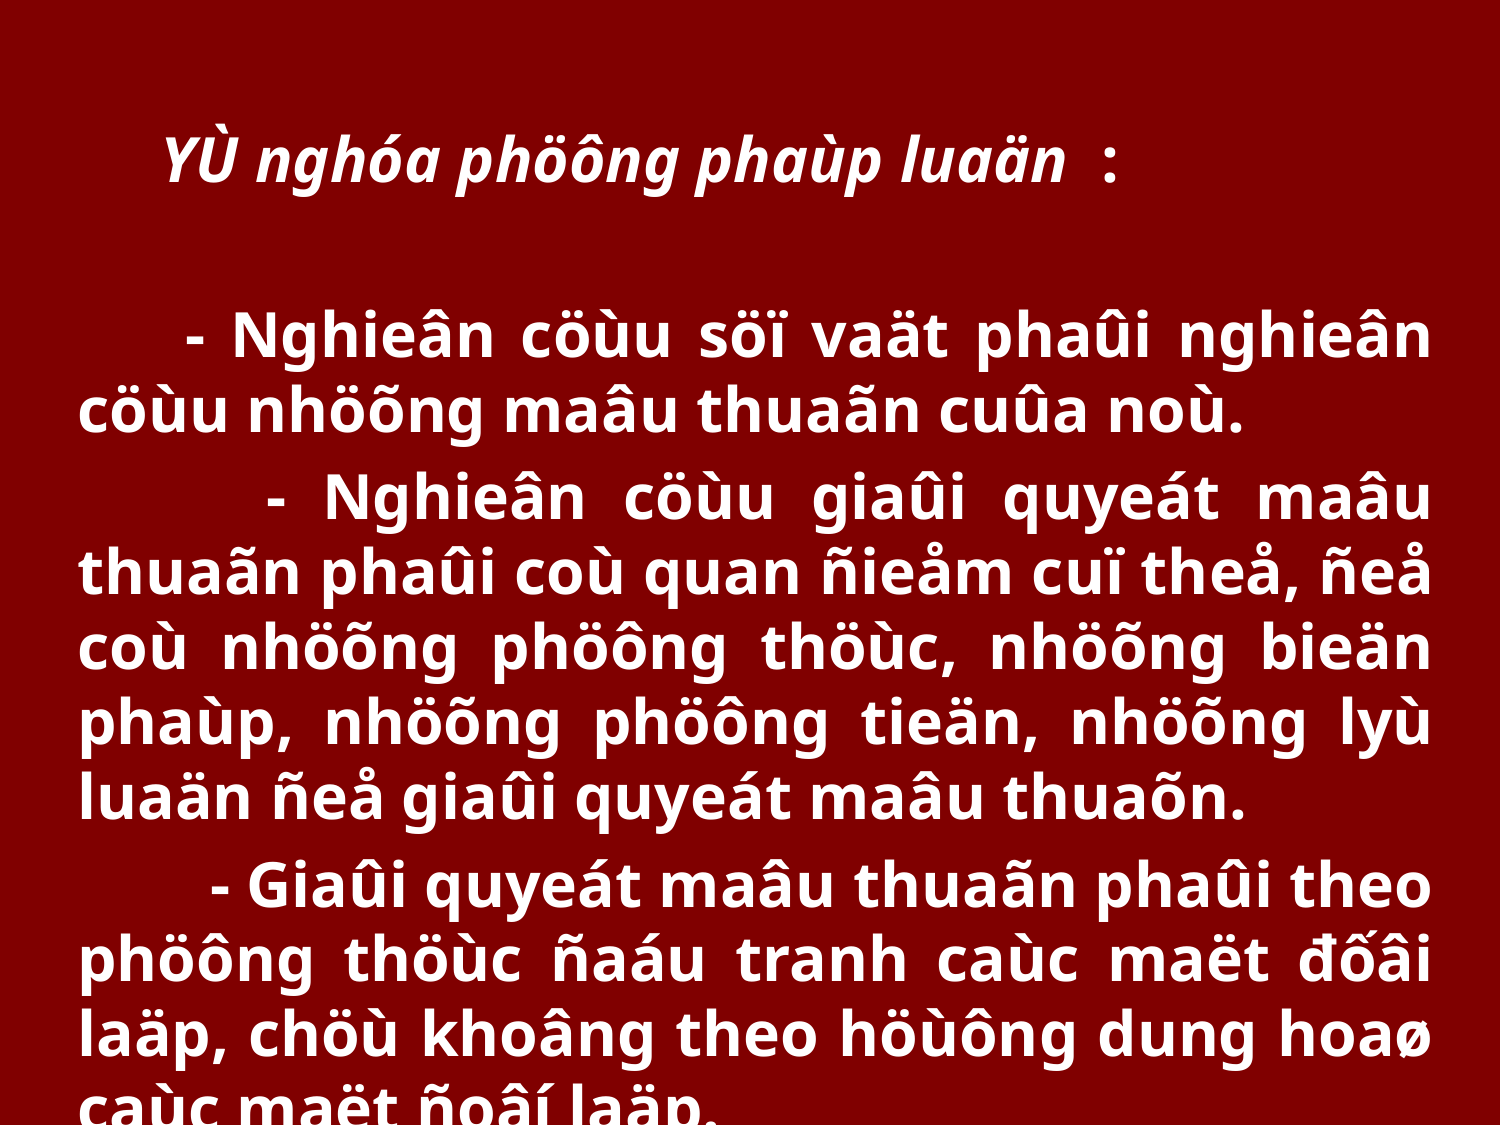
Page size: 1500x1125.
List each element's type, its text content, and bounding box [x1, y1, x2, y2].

list YÙ nghóa phöông phaùp luaän : - Nghieân cöùu söï vaät phaûi nghieân cöùu nhöõng maâu thuaãn cuûa noù. - Nghieân cöùu giaûi quyeát maâu thuaãn phaûi coù quan ñieåm cuï theå, ñeå coù nhöõng phöông thöùc, nhöõng bieän phaùp, nhöõng phöông tieän, nhöõng lyù luaän ñeå giaûi quyeát maâu thuaõn. - Giaûi quyeát maâu thuaãn phaûi theo phöông thöùc ñaáu tranh caùc maët đốâi laäp, chöù khoâng theo höùông dung hoaø caùc maët ñoâí laäp. [62, 112, 1450, 1075]
